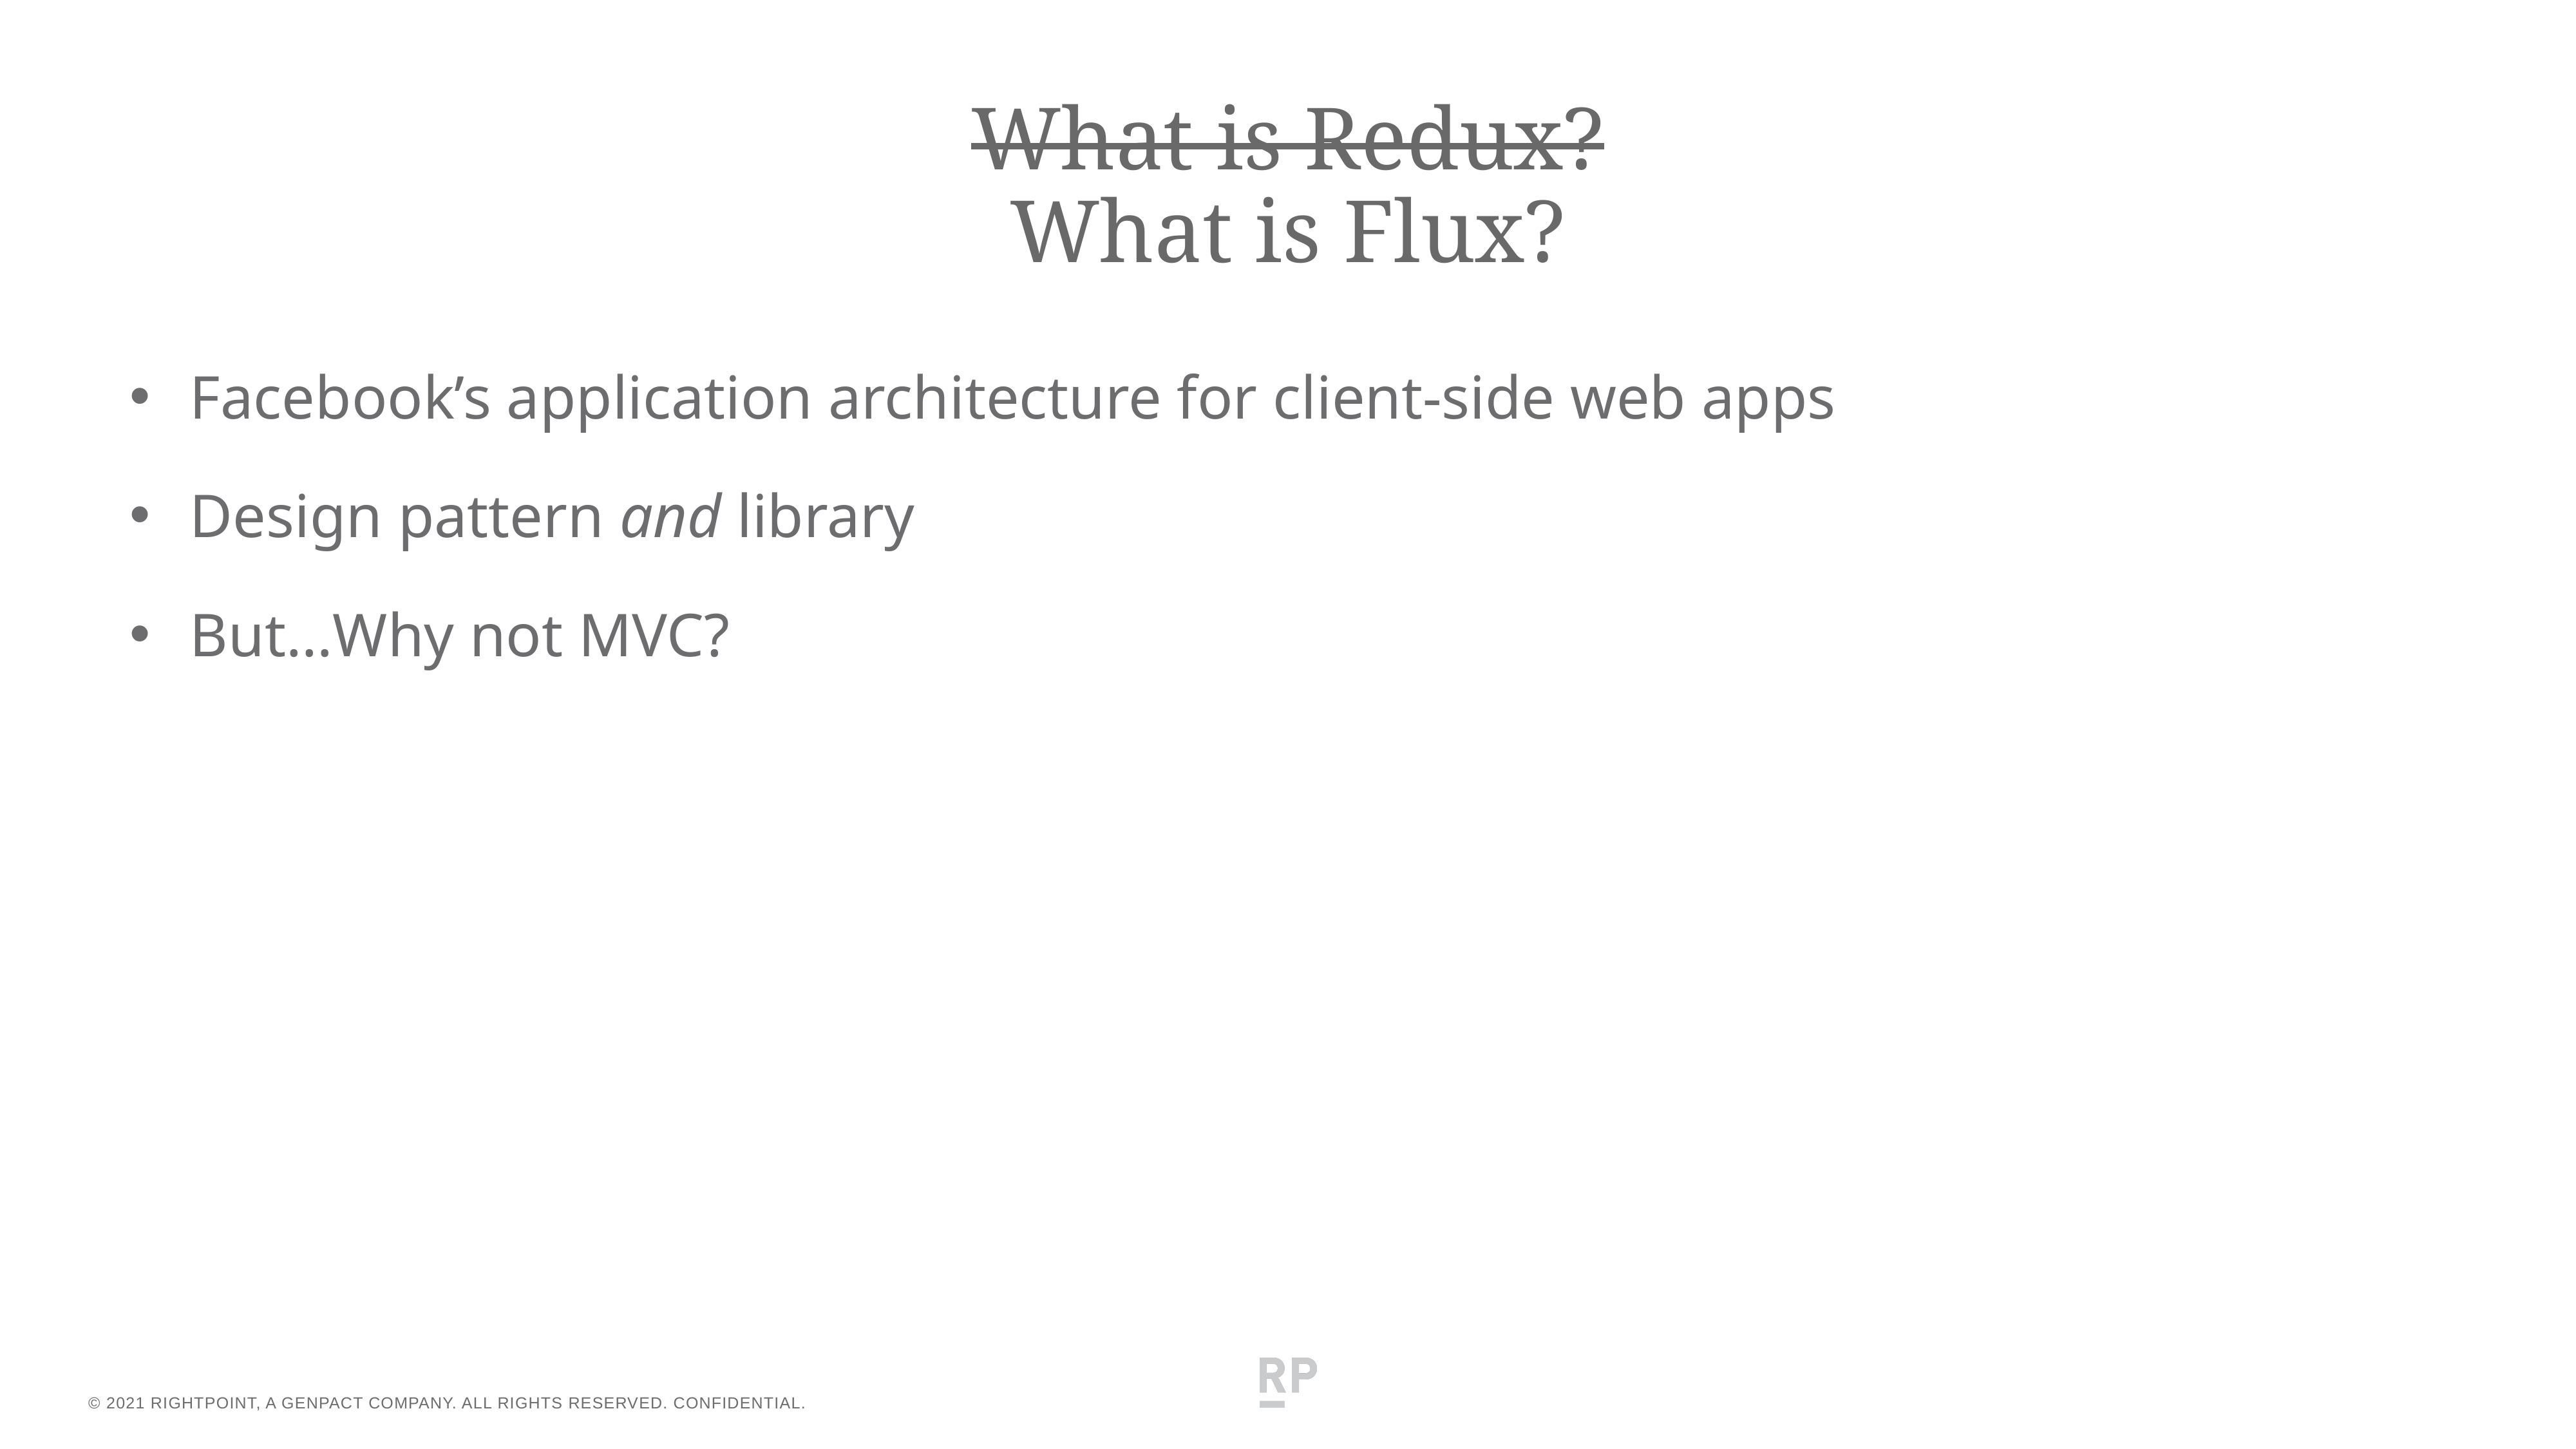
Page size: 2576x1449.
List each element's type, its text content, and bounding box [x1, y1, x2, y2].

title What is Redux? What is Flux? [121, 90, 2455, 330]
list Facebook’s application architecture for client-side web apps Design pattern and library But…Why not MVC? [119, 328, 2452, 1303]
